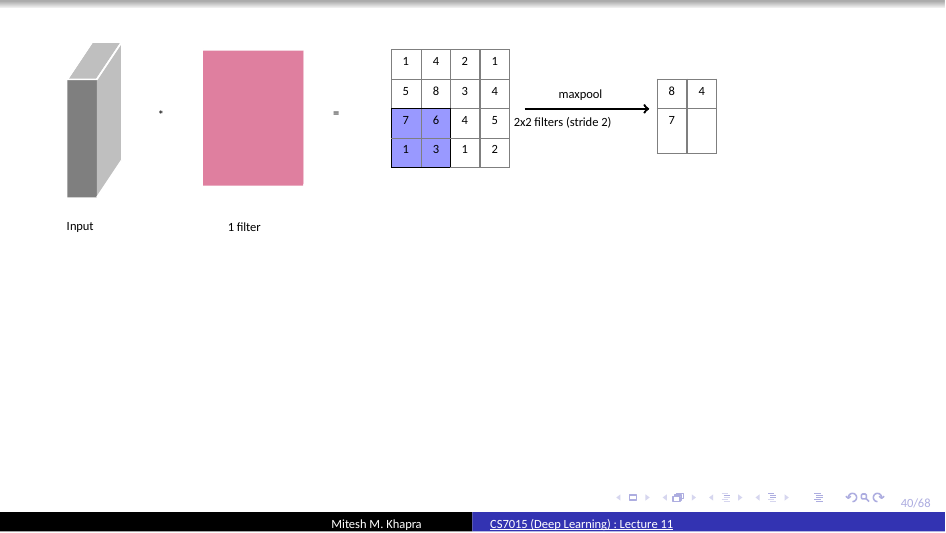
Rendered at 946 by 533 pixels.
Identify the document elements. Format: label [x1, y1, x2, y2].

table_header [392, 50, 421, 79]
table_cell [392, 80, 421, 108]
text_box [155, 105, 168, 122]
table_cell [422, 80, 450, 108]
table_cell [392, 139, 421, 167]
table_header [658, 80, 686, 108]
table_cell [422, 109, 450, 138]
text_box [225, 216, 275, 234]
text_box [66, 41, 122, 198]
table_cell [481, 80, 509, 108]
text_box [898, 493, 941, 510]
text_box [511, 104, 650, 130]
text_box [331, 102, 347, 120]
table_cell [451, 80, 479, 108]
table_cell [392, 109, 421, 138]
table_header [451, 50, 479, 79]
picture [0, 0, 945, 8]
table_header [688, 80, 716, 108]
text_box [0, 511, 946, 532]
text_box [202, 47, 306, 186]
table_cell [481, 109, 509, 138]
text_box [556, 83, 618, 101]
table_cell [451, 109, 479, 138]
table_cell [451, 139, 479, 167]
table_cell [422, 139, 450, 167]
table_header [422, 50, 450, 79]
text_box [64, 215, 106, 233]
table_cell [658, 109, 686, 153]
table_cell [481, 139, 509, 167]
table_header [481, 50, 509, 79]
table_cell [688, 109, 716, 153]
